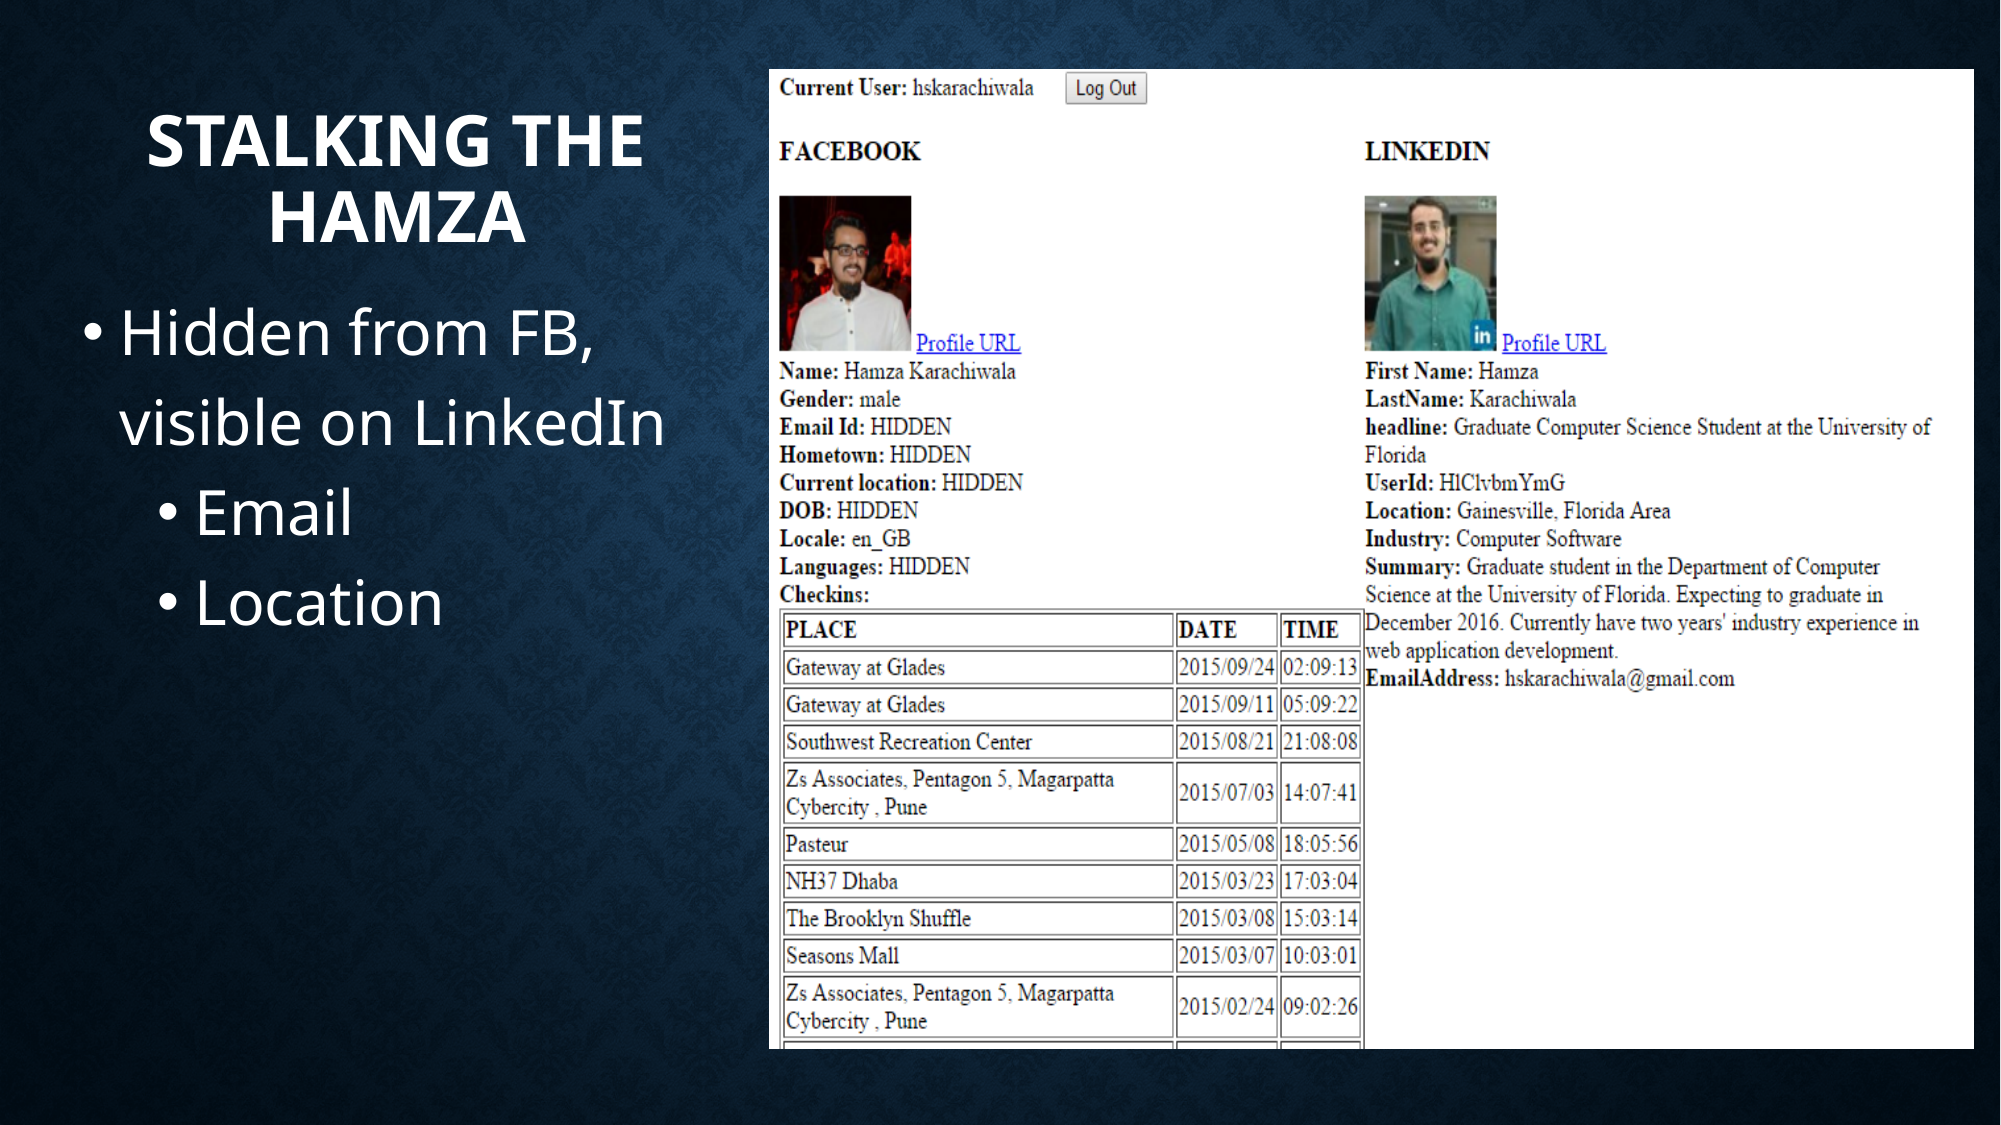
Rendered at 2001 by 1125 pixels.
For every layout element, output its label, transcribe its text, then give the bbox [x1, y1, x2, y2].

list Hidden from FB, visible on LinkedIn Email Location [29, 263, 747, 725]
picture [0, 0, 2001, 1125]
title STALKING THE HAMZA [38, 99, 755, 264]
